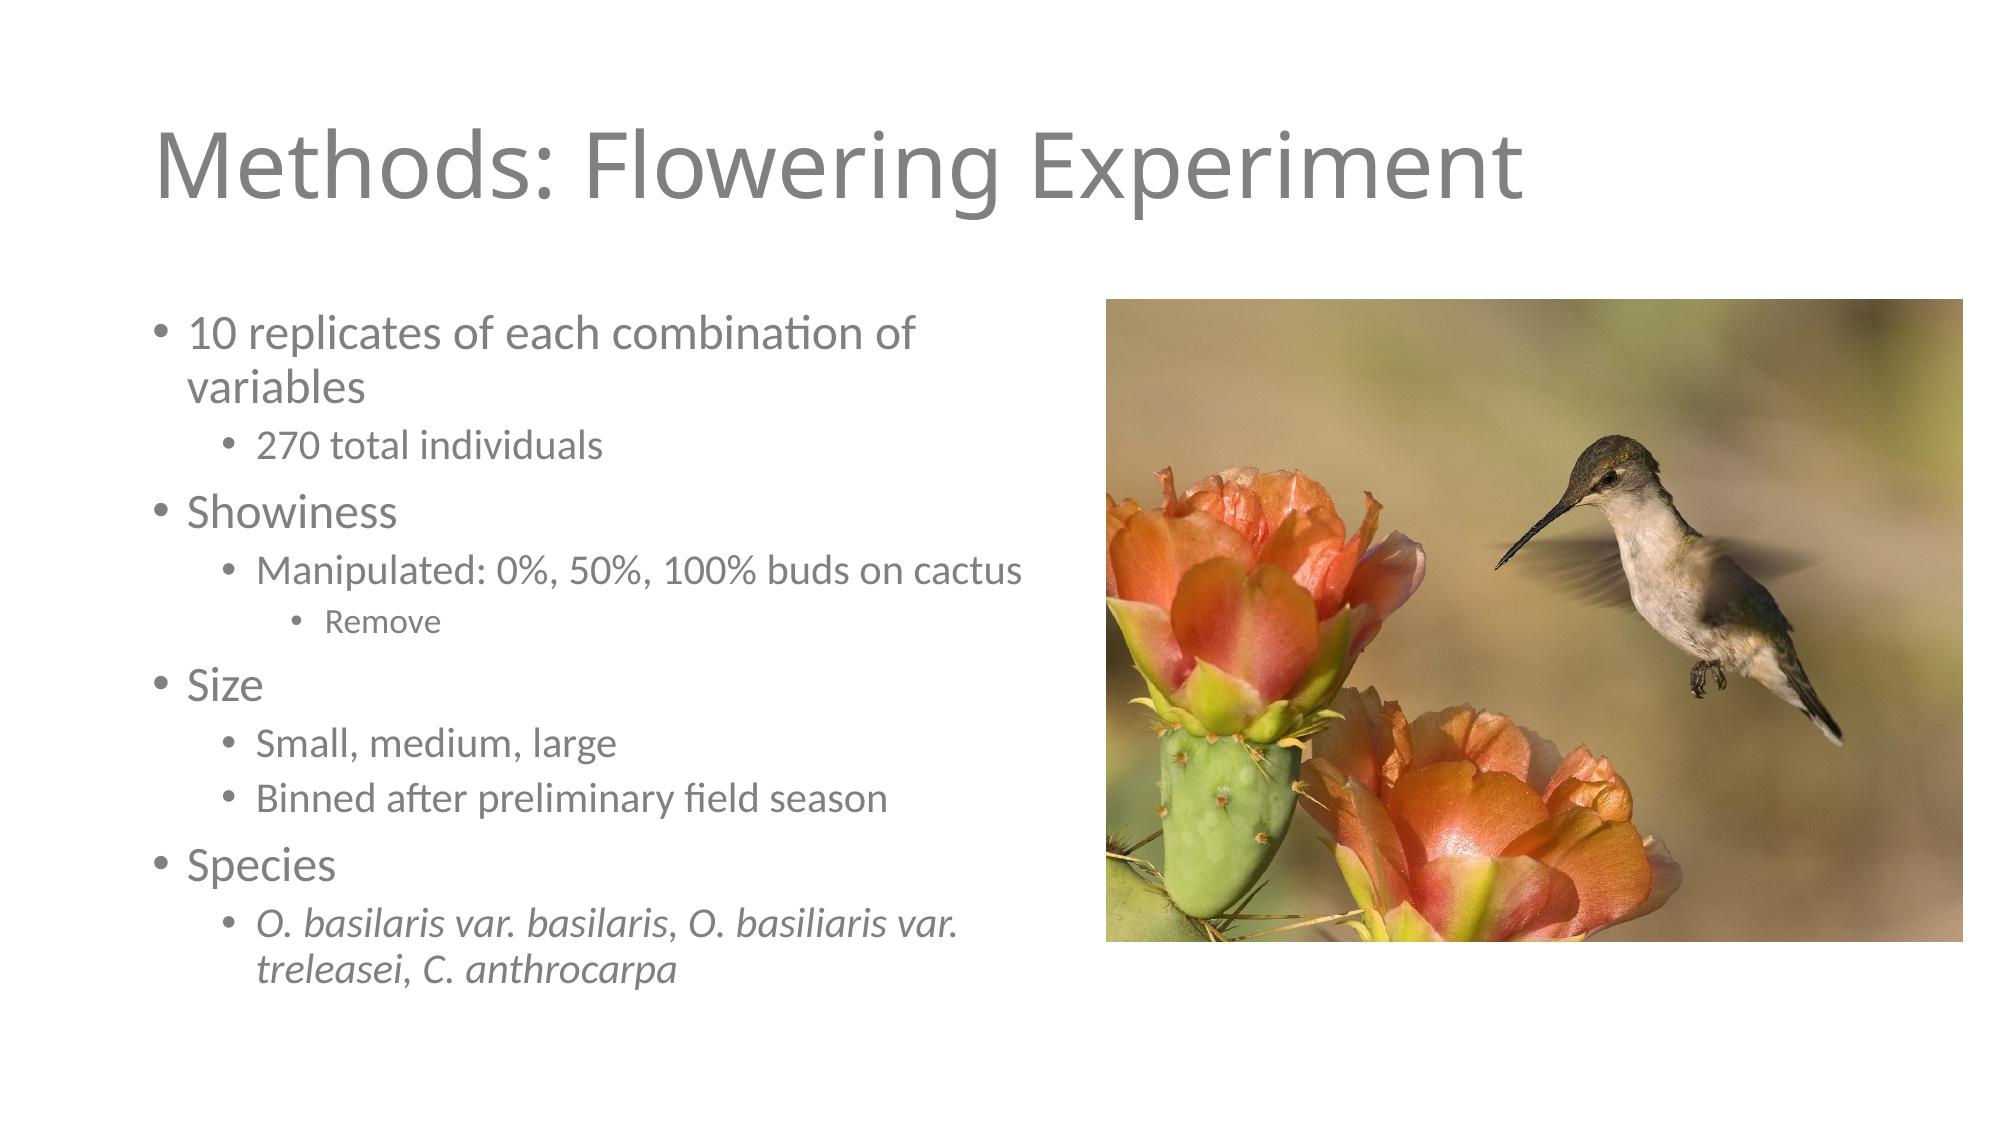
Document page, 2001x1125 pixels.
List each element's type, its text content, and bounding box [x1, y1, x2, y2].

picture [1106, 299, 1963, 942]
title Methods: Flowering Experiment [137, 59, 1863, 278]
list 10 replicates of each combination of variables 270 total individuals Showiness Manipulated: 0%, 50%, 100% buds on cactus Remove Size Small, medium, large Binned after preliminary field season Species O. basilaris var. basilaris, O. basiliaris var. treleasei, C. anthrocarpa [137, 299, 1069, 1014]
